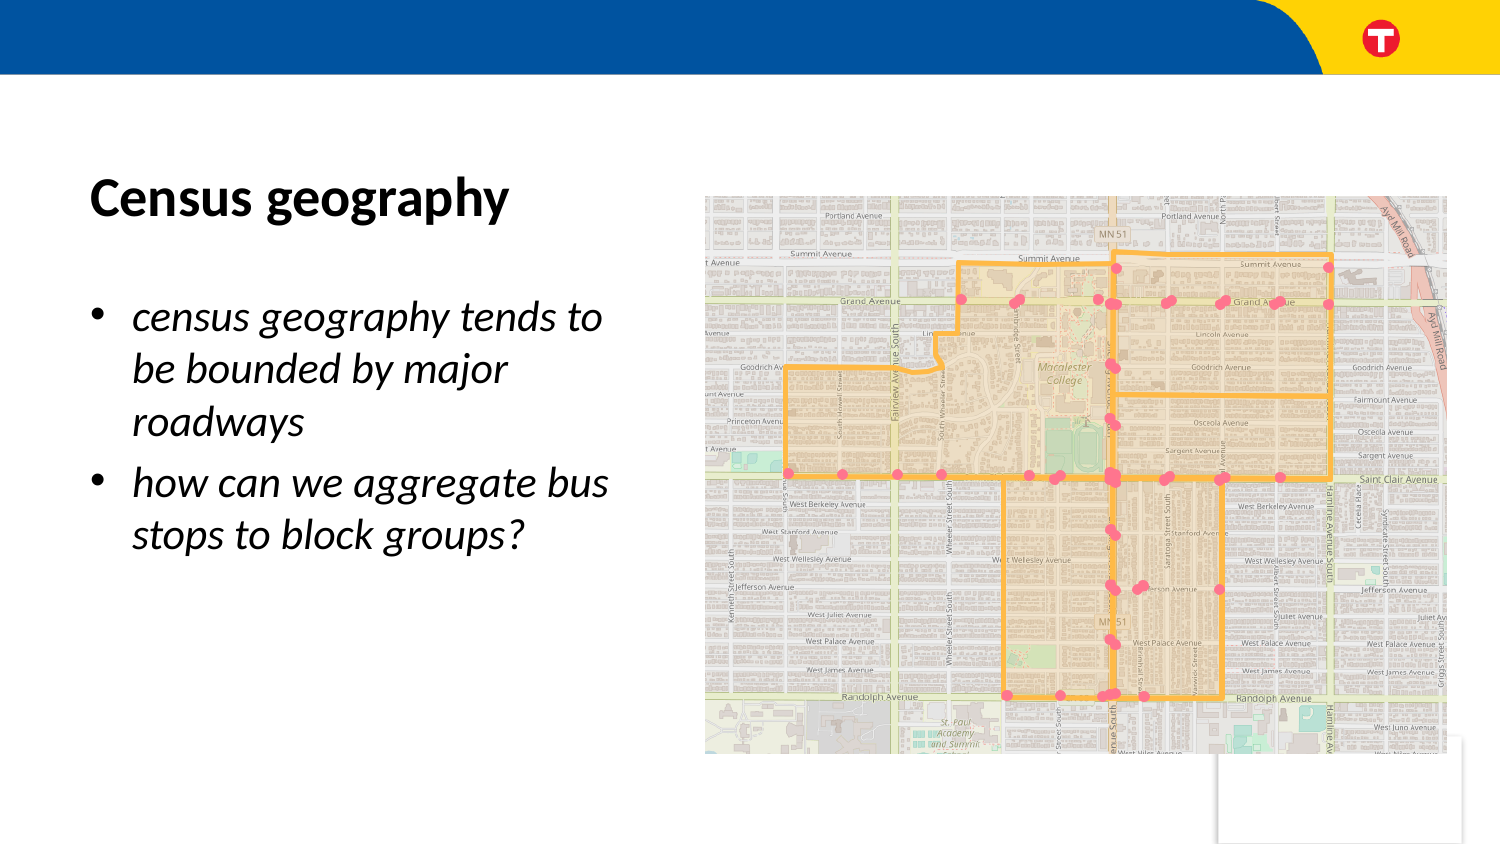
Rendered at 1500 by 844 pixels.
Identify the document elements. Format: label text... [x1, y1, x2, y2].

title Census geography [75, 132, 713, 255]
picture [0, 0, 1500, 844]
list census geography tends to be bounded by major roadways how can we aggregate bus stops to block groups? [75, 279, 661, 589]
